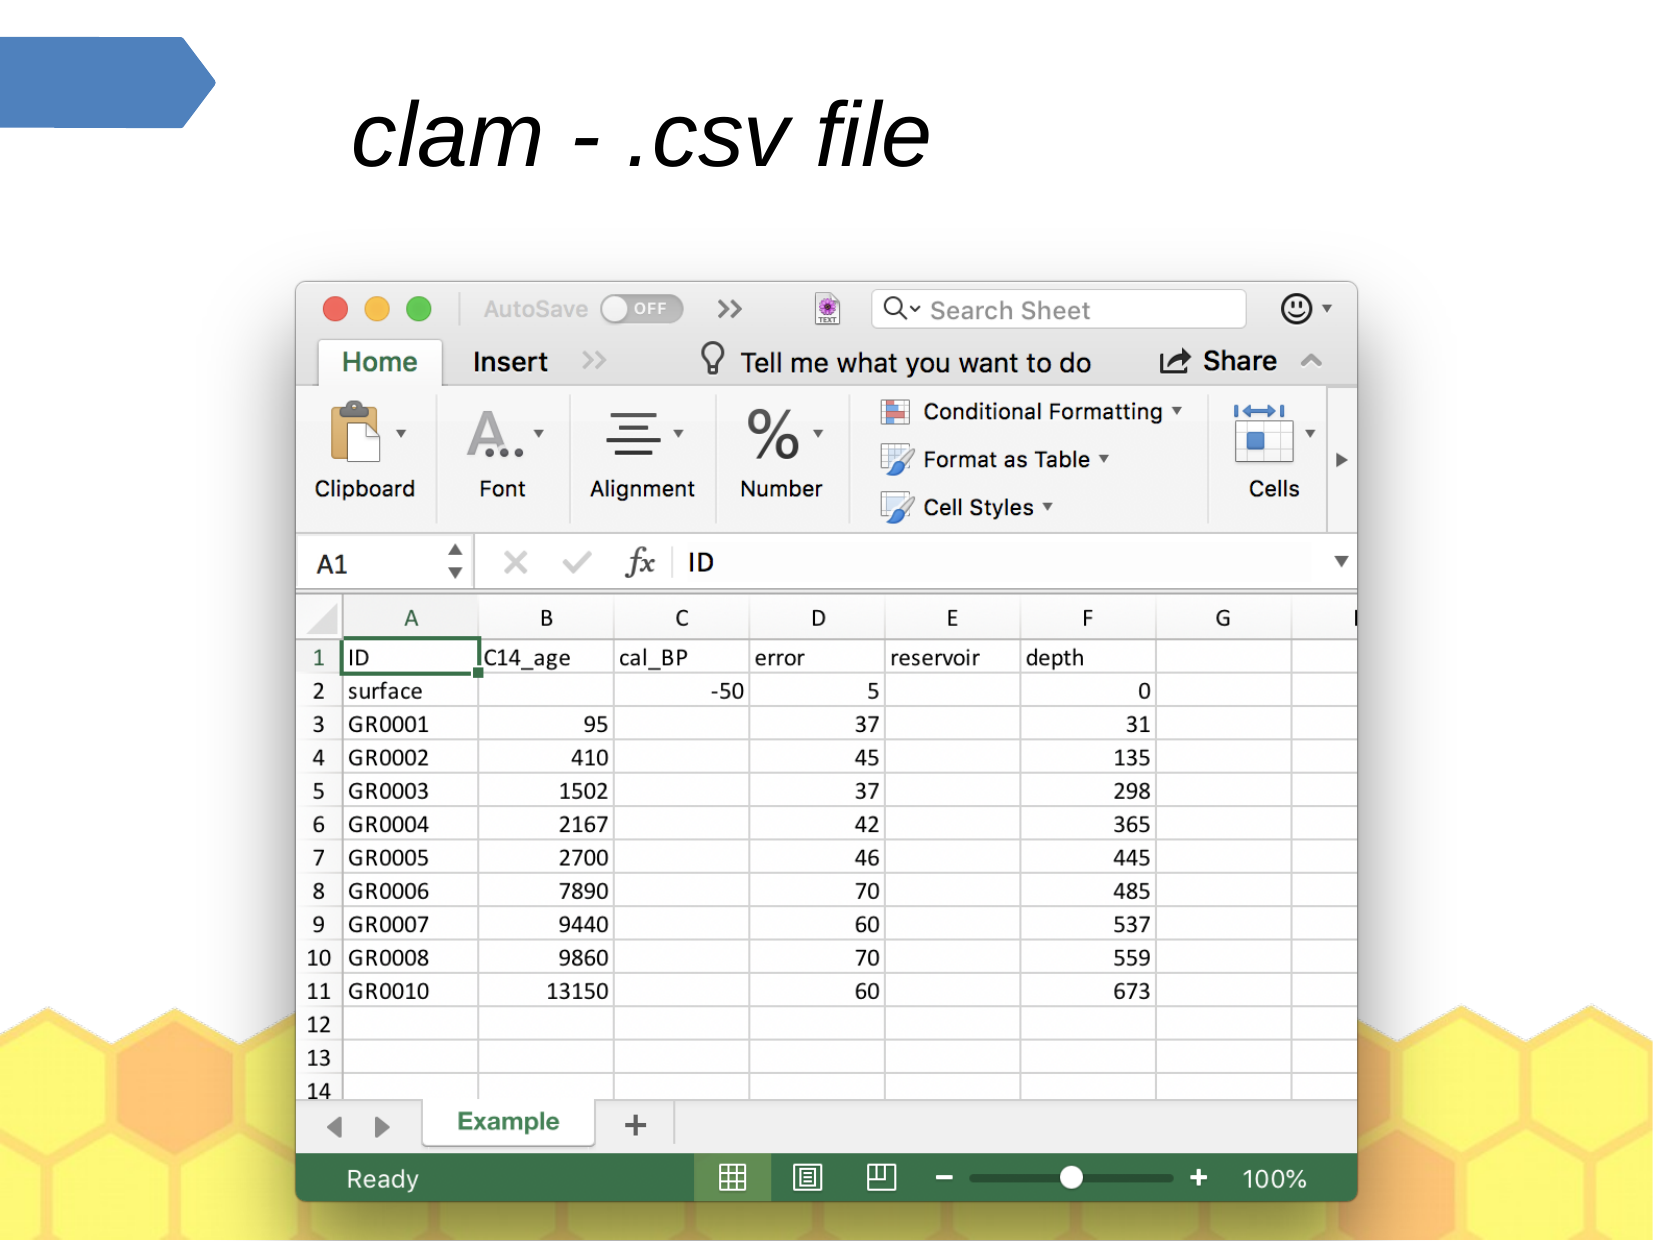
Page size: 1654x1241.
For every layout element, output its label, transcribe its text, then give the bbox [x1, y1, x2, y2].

text_box clam - .csv file [351, 21, 1560, 253]
picture [0, 215, 1653, 1241]
